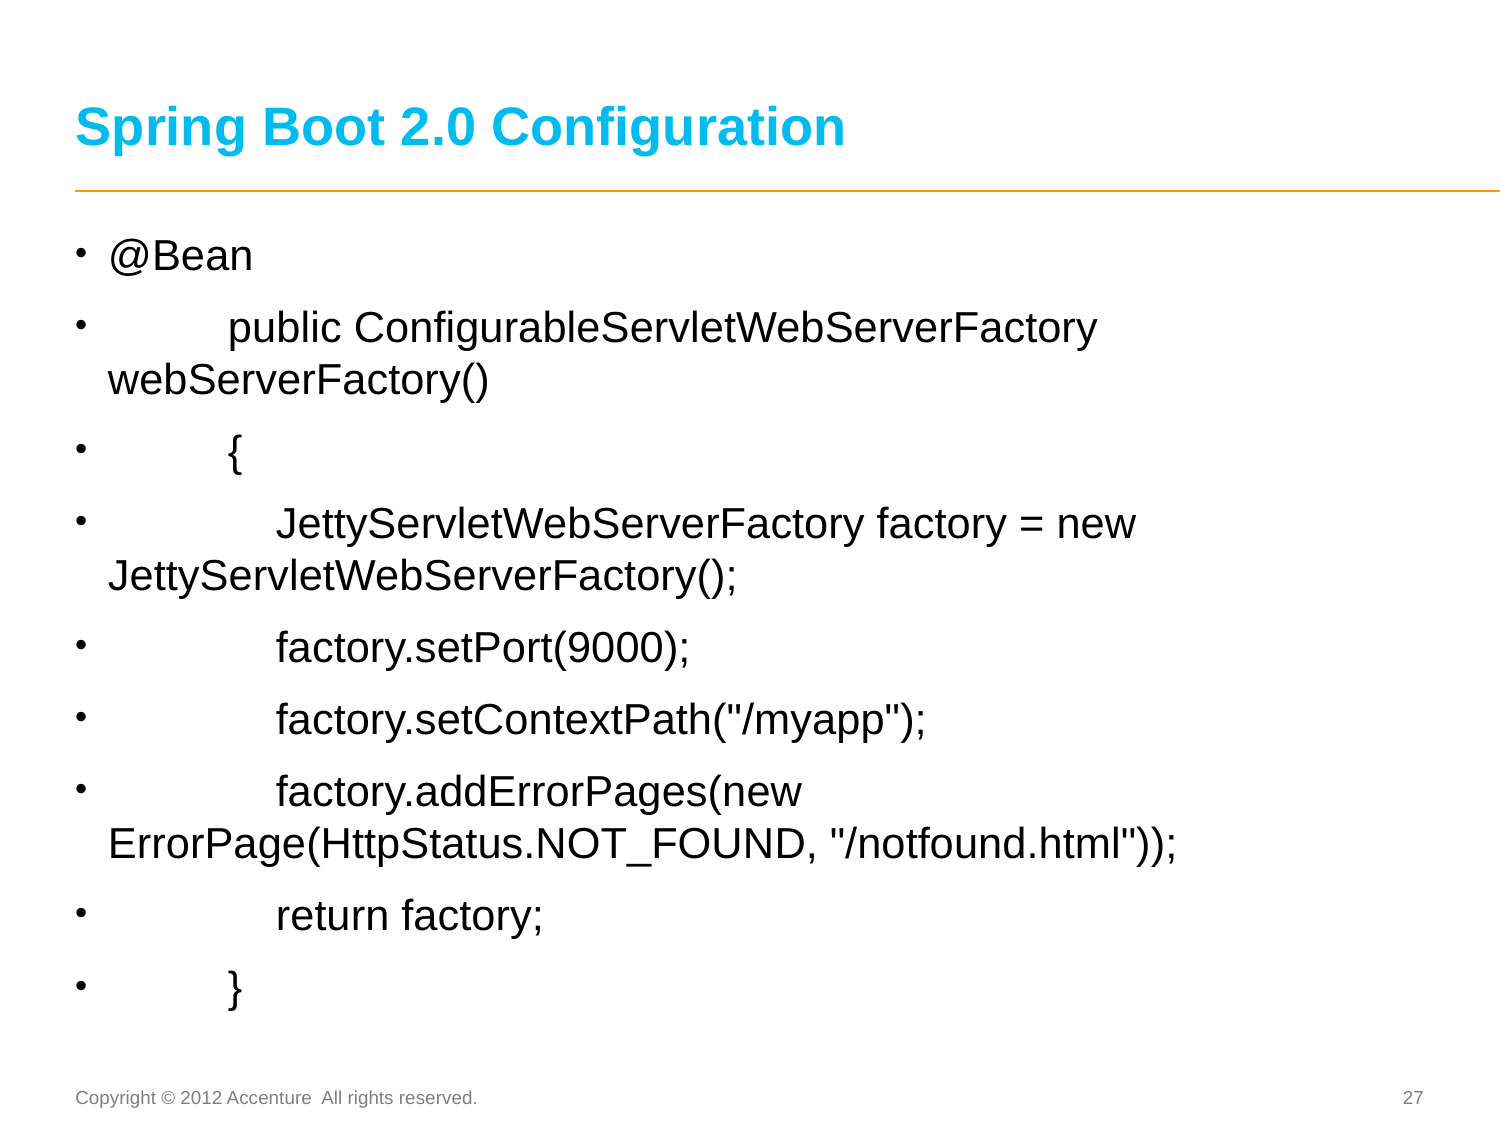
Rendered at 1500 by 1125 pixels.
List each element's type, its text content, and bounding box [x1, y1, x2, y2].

list @Bean public ConfigurableServletWebServerFactory webServerFactory() { JettyServletWebServerFactory factory = new JettyServletWebServerFactory(); factory.setPort(9000); factory.setContextPath("/myapp"); factory.addErrorPages(new ErrorPage(HttpStatus.NOT_FOUND, "/notfound.html")); return factory; } [75, 226, 1425, 1018]
title Spring Boot 2.0 Configuration [75, 27, 1422, 157]
